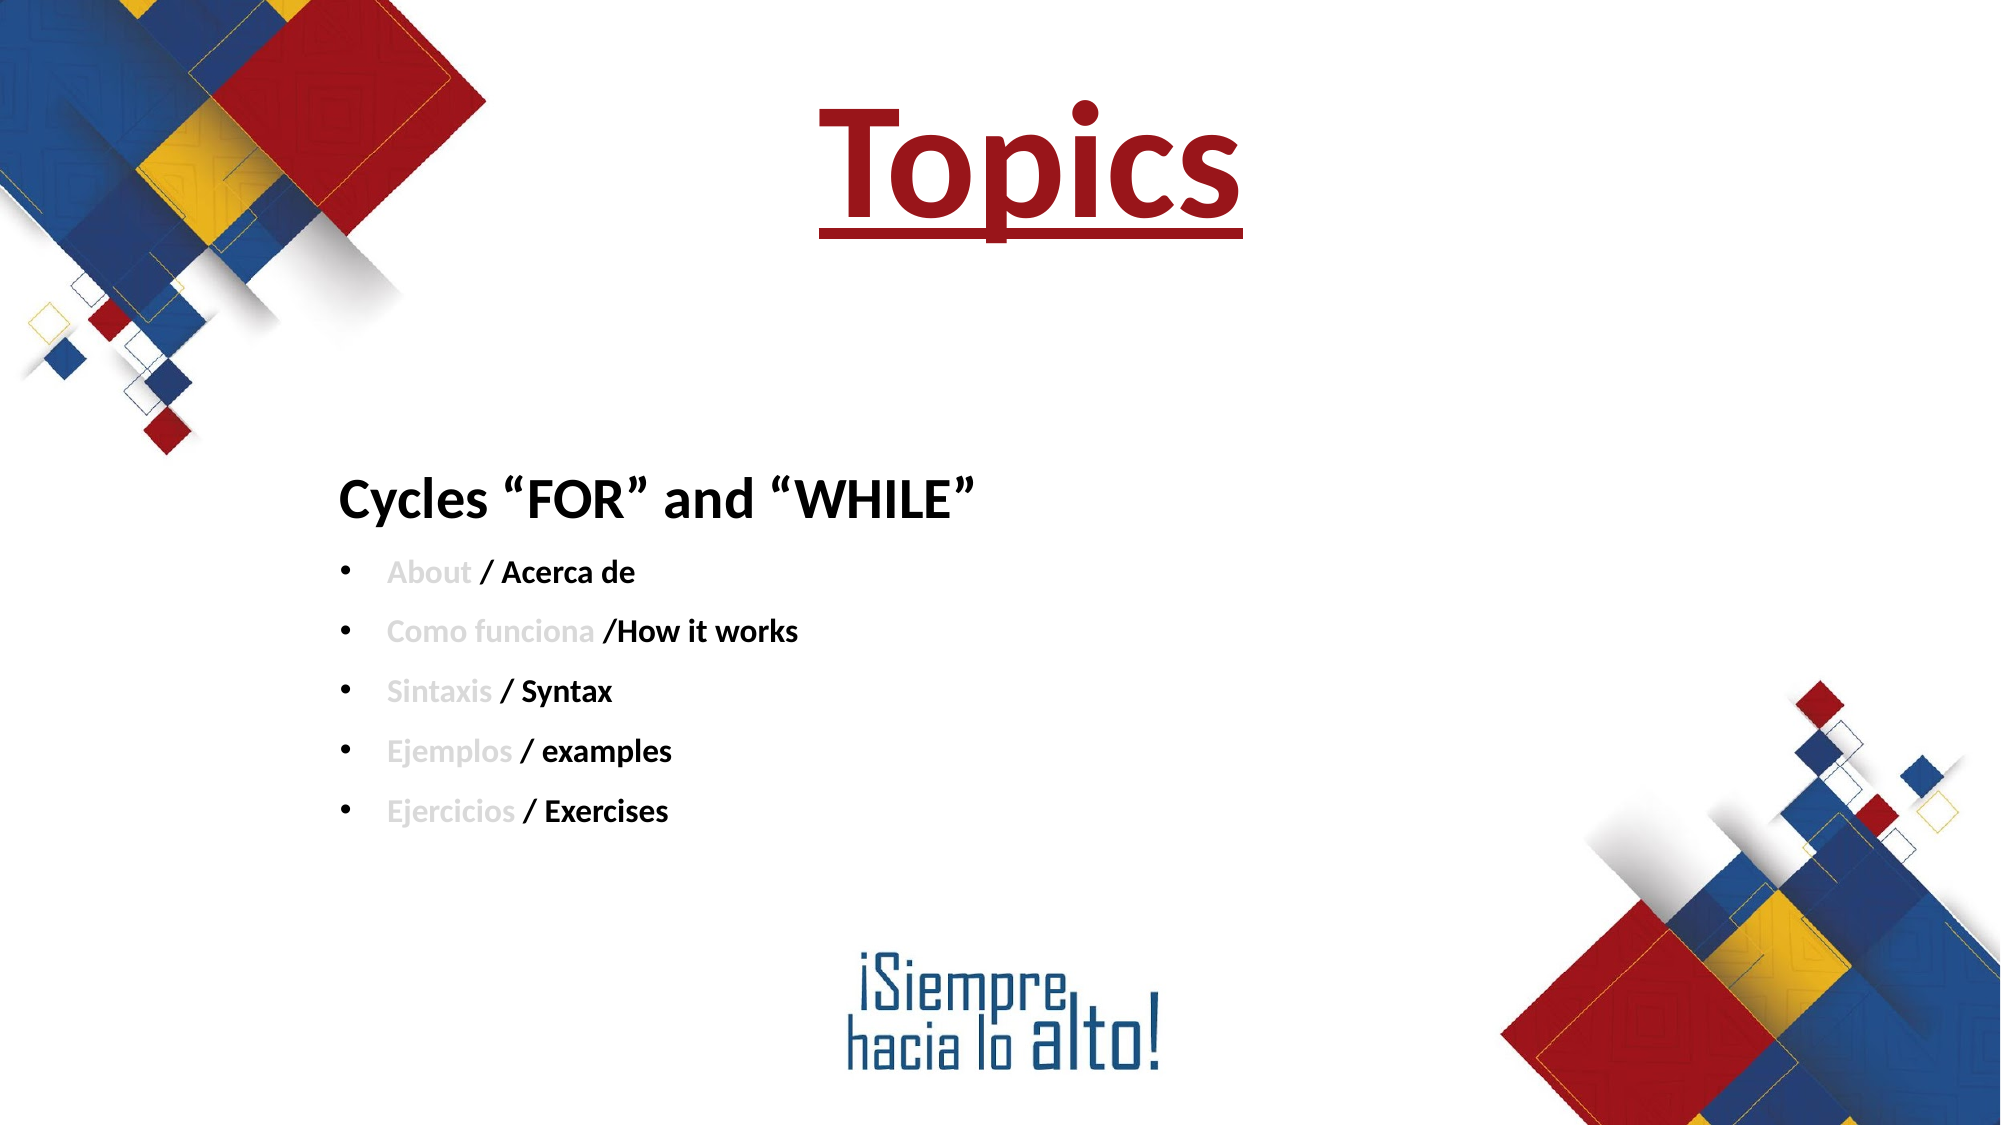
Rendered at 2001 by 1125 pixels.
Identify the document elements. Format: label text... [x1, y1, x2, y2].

text_box Topics [803, 43, 1378, 259]
picture [0, 0, 2001, 1125]
text_box Cycles “FOR” and “WHILE” About / Acerca de Como funciona /How it works Sintaxis / Syntax Ejemplos / examples Ejercicios / Exercises [325, 417, 1610, 897]
